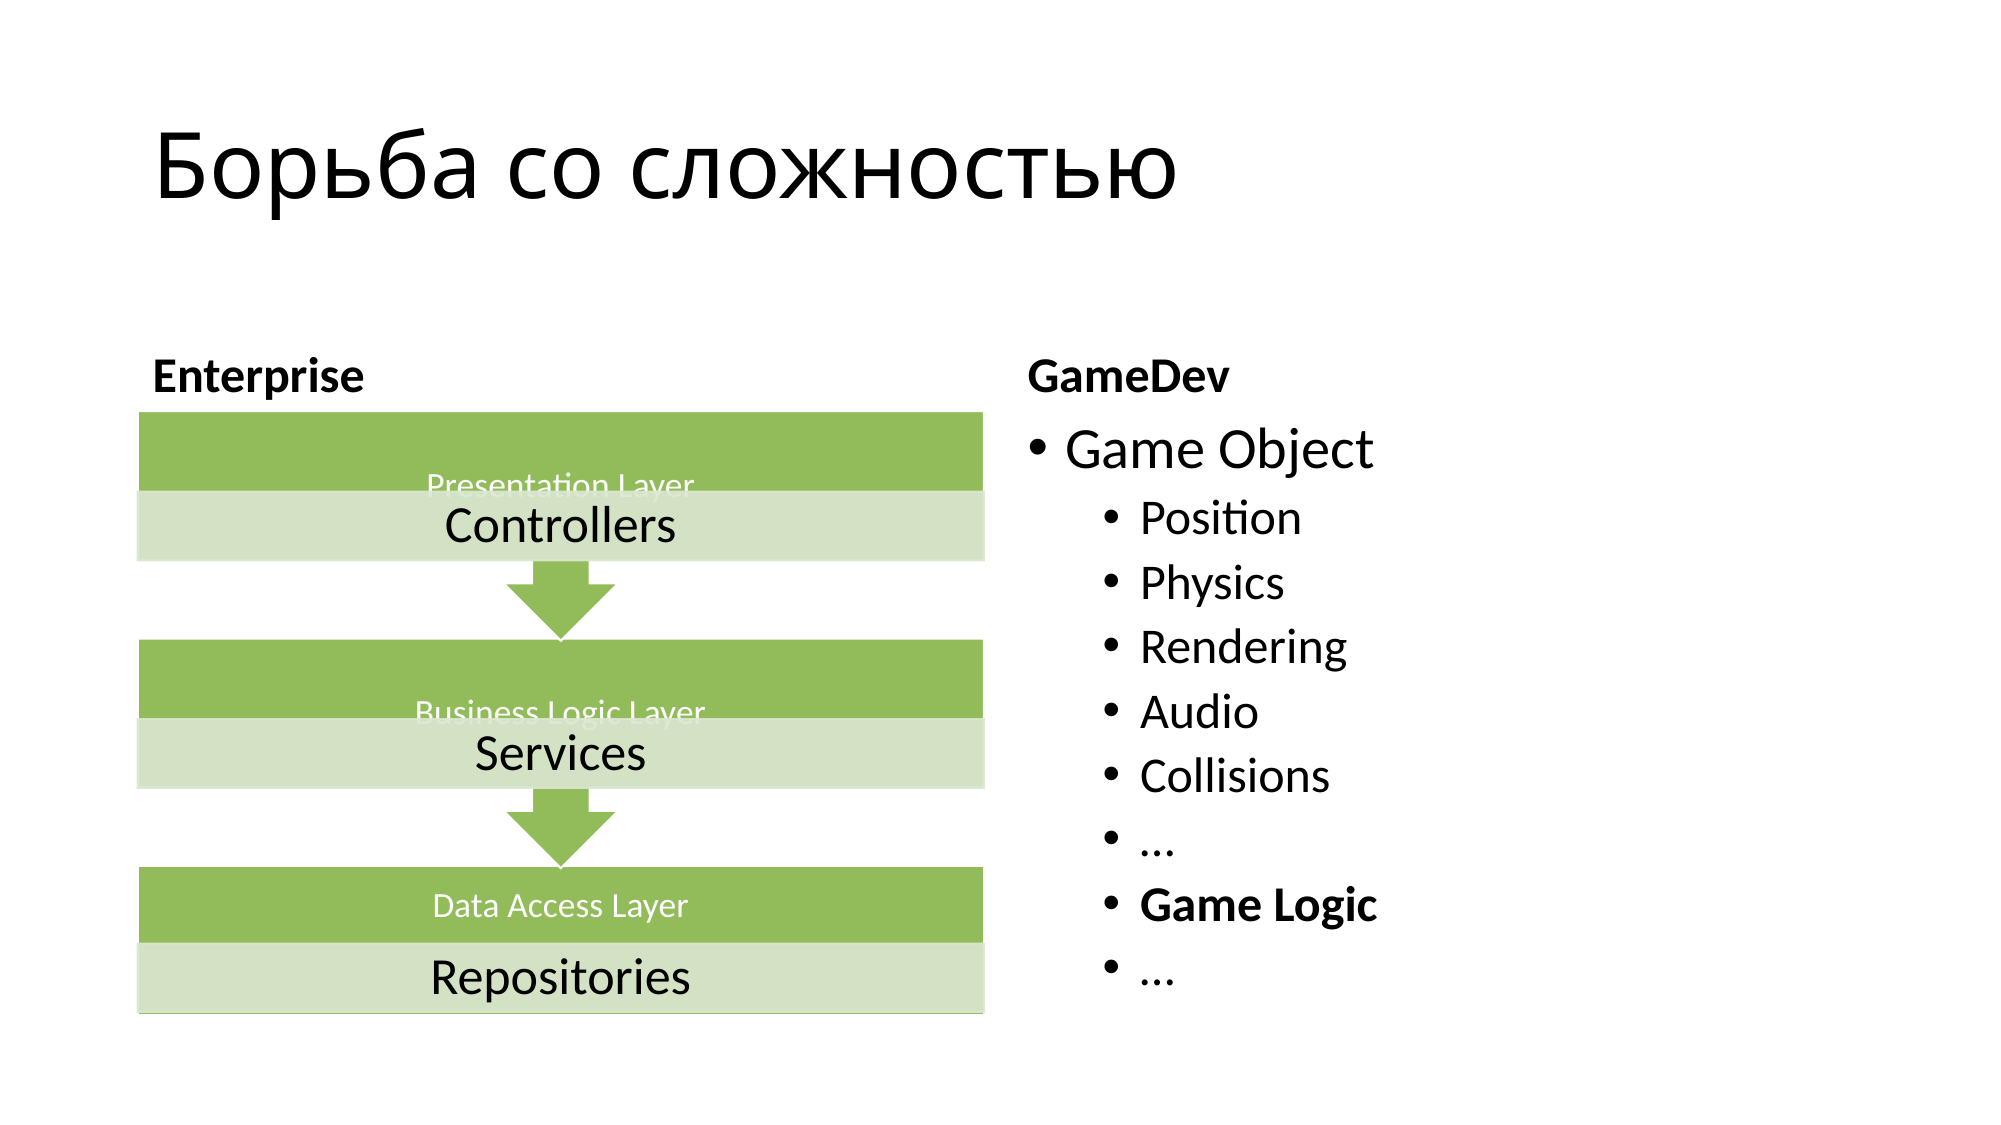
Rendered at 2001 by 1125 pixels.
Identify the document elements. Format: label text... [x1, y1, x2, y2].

list Enterprise [137, 275, 984, 410]
list Game Object Position Physics Rendering Audio Collisions … Game Logic … [1012, 410, 1863, 1016]
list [137, 410, 984, 1016]
list GameDev [1012, 275, 1863, 410]
title Борьба со сложностью [137, 59, 1863, 278]
